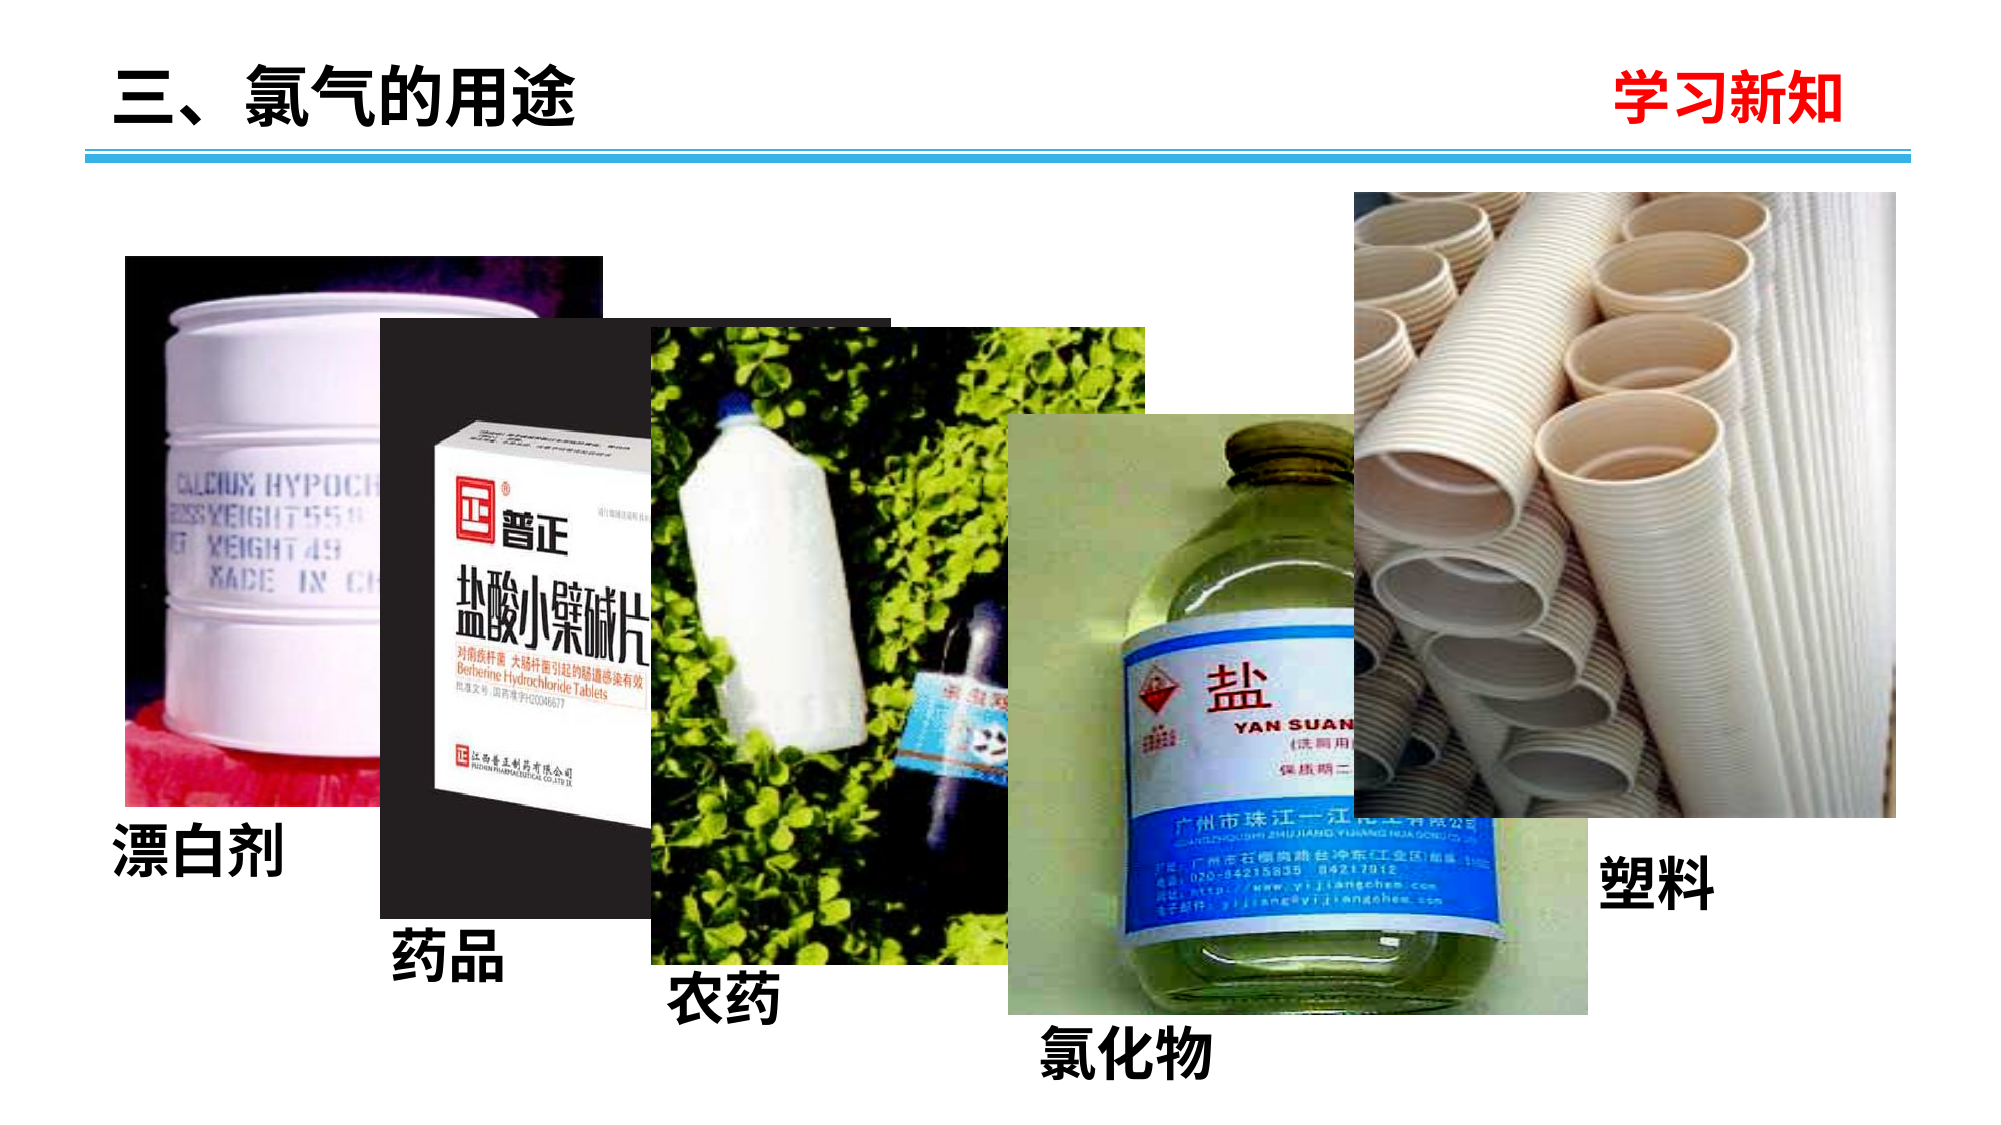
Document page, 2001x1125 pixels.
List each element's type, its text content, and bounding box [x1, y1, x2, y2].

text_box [1007, 413, 1588, 1096]
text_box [374, 318, 891, 998]
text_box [1354, 192, 1896, 926]
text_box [650, 327, 1146, 1041]
text_box 三、氯气的用途 [95, 47, 603, 143]
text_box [96, 256, 603, 893]
text_box 学习新知 [1598, 53, 1861, 139]
